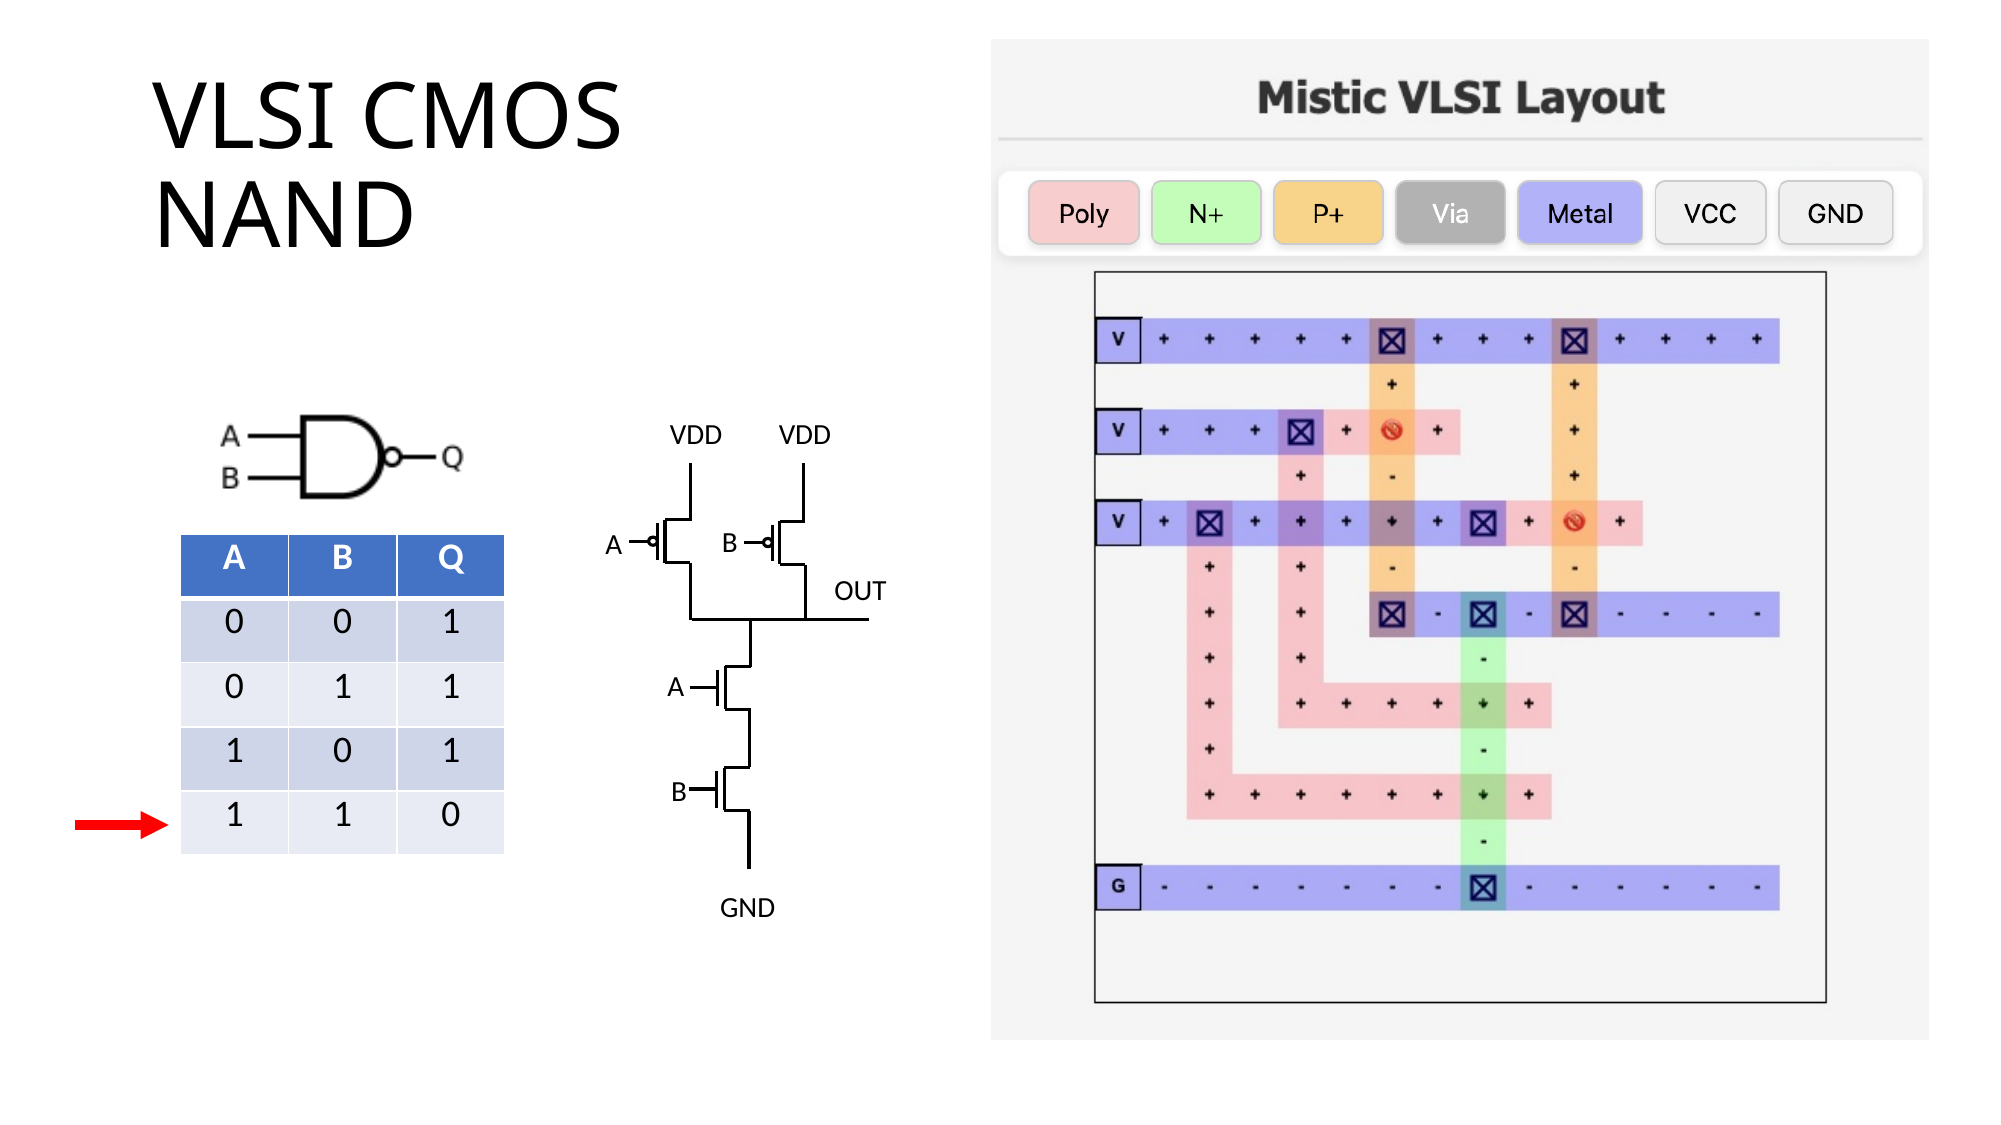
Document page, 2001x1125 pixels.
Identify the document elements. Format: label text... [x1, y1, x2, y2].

table_cell 1 [398, 601, 504, 662]
table_cell 0 [398, 792, 504, 854]
table_cell 1 [289, 663, 396, 726]
table_cell 0 [181, 601, 288, 662]
table_cell 1 [398, 728, 504, 790]
table_cell 1 [398, 663, 504, 726]
table_header A [181, 535, 288, 596]
title VLSI CMOS NAND [137, 59, 991, 278]
picture [991, 39, 1929, 1040]
table_cell 1 [289, 792, 396, 854]
table_cell 0 [181, 663, 288, 726]
table_cell 0 [289, 728, 396, 790]
table_header Q [398, 535, 504, 596]
table_cell 1 [181, 728, 288, 790]
table_header B [289, 535, 396, 596]
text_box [590, 407, 903, 932]
table_cell 1 [181, 792, 288, 854]
table_cell 0 [289, 601, 396, 662]
picture [217, 405, 468, 510]
